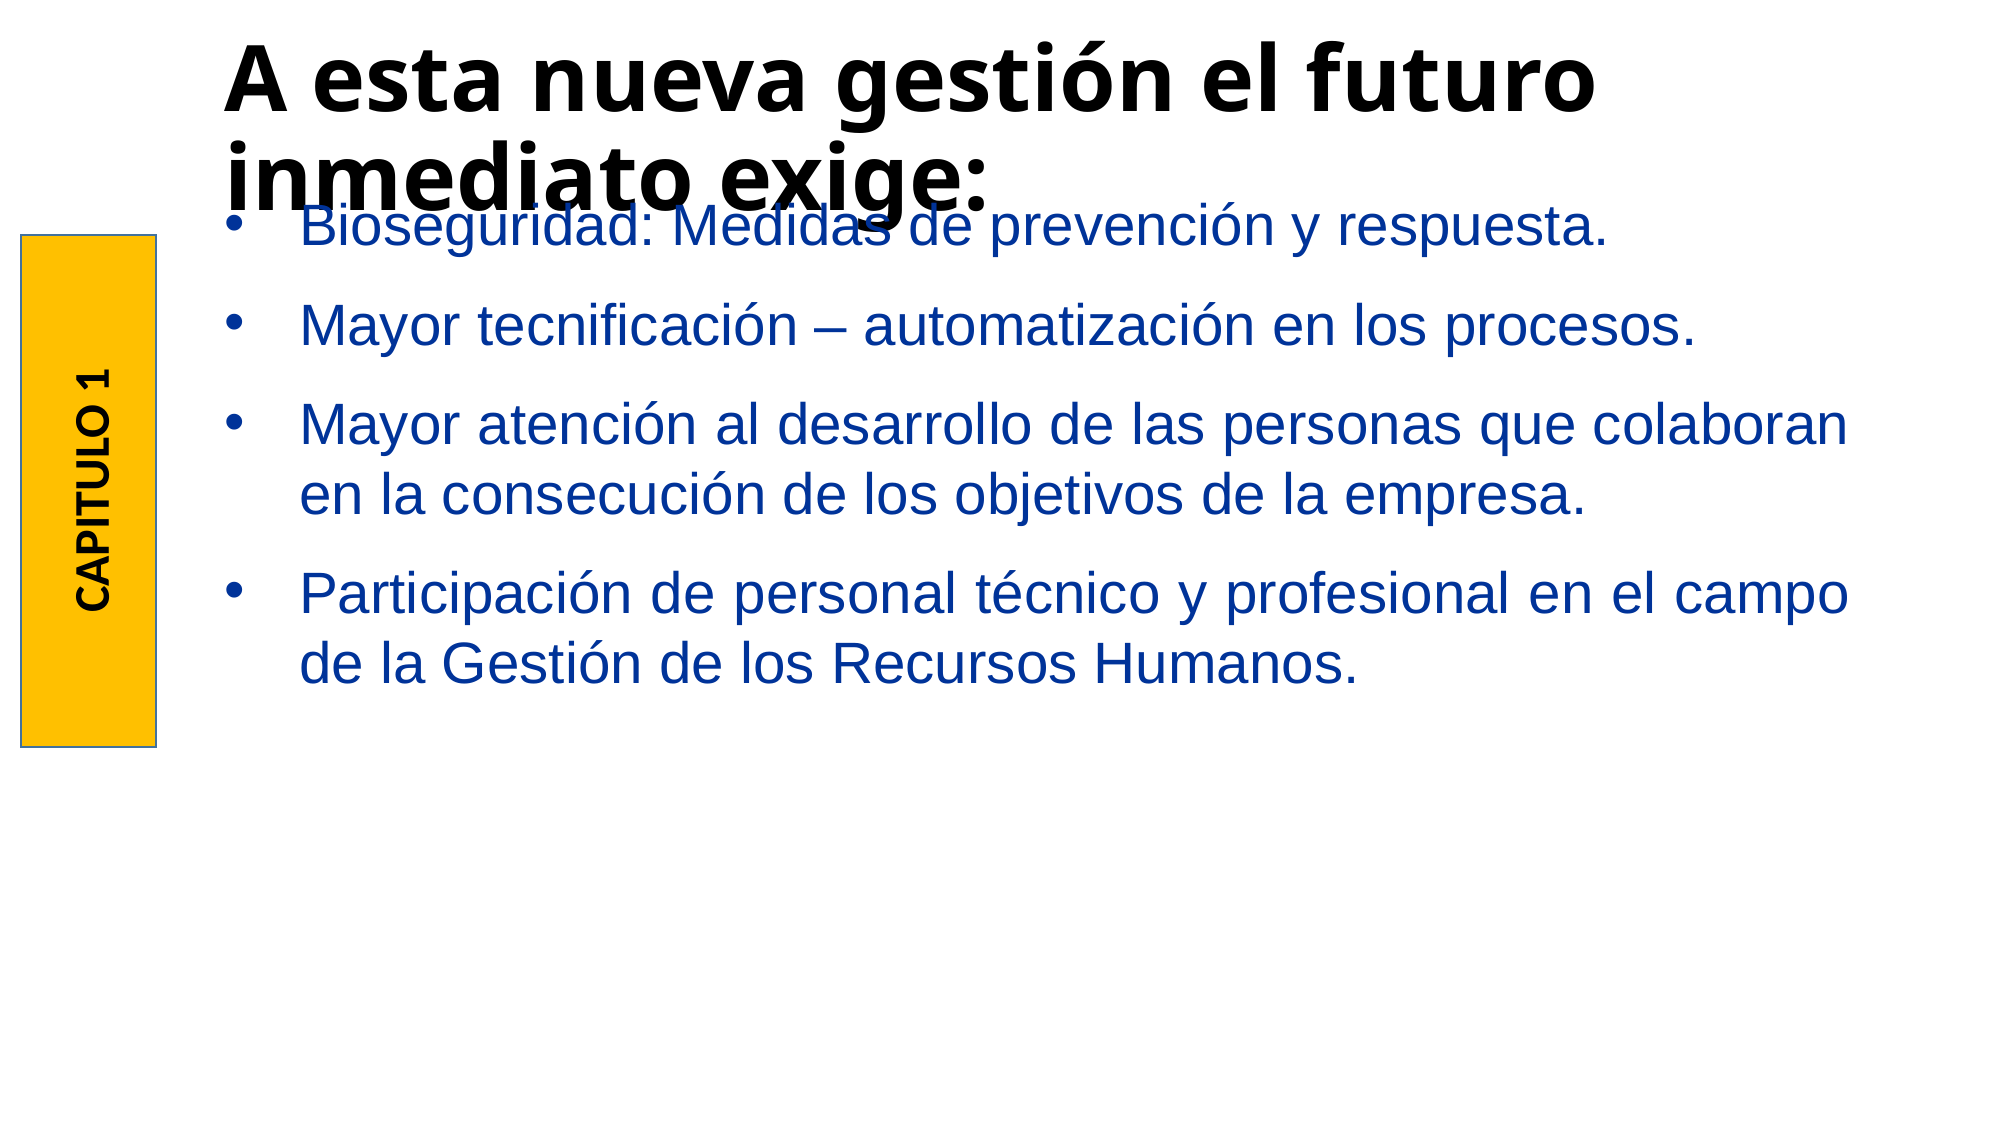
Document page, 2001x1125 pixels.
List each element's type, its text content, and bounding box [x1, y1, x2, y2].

text_box A esta nueva gestión el futuro inmediato exige: [209, 25, 1979, 336]
text_box Bioseguridad: Medidas de prevención y respuesta. Mayor tecnificación – automatización en los procesos. Mayor atención al desarrollo de las personas que colaboran en la consecución de los objetivos de la empresa. Participación de personal técnico y profesional en el campo de la Gestión de los Recursos Humanos. [209, 180, 1867, 802]
text_box CAPITULO 1 [20, 234, 157, 748]
